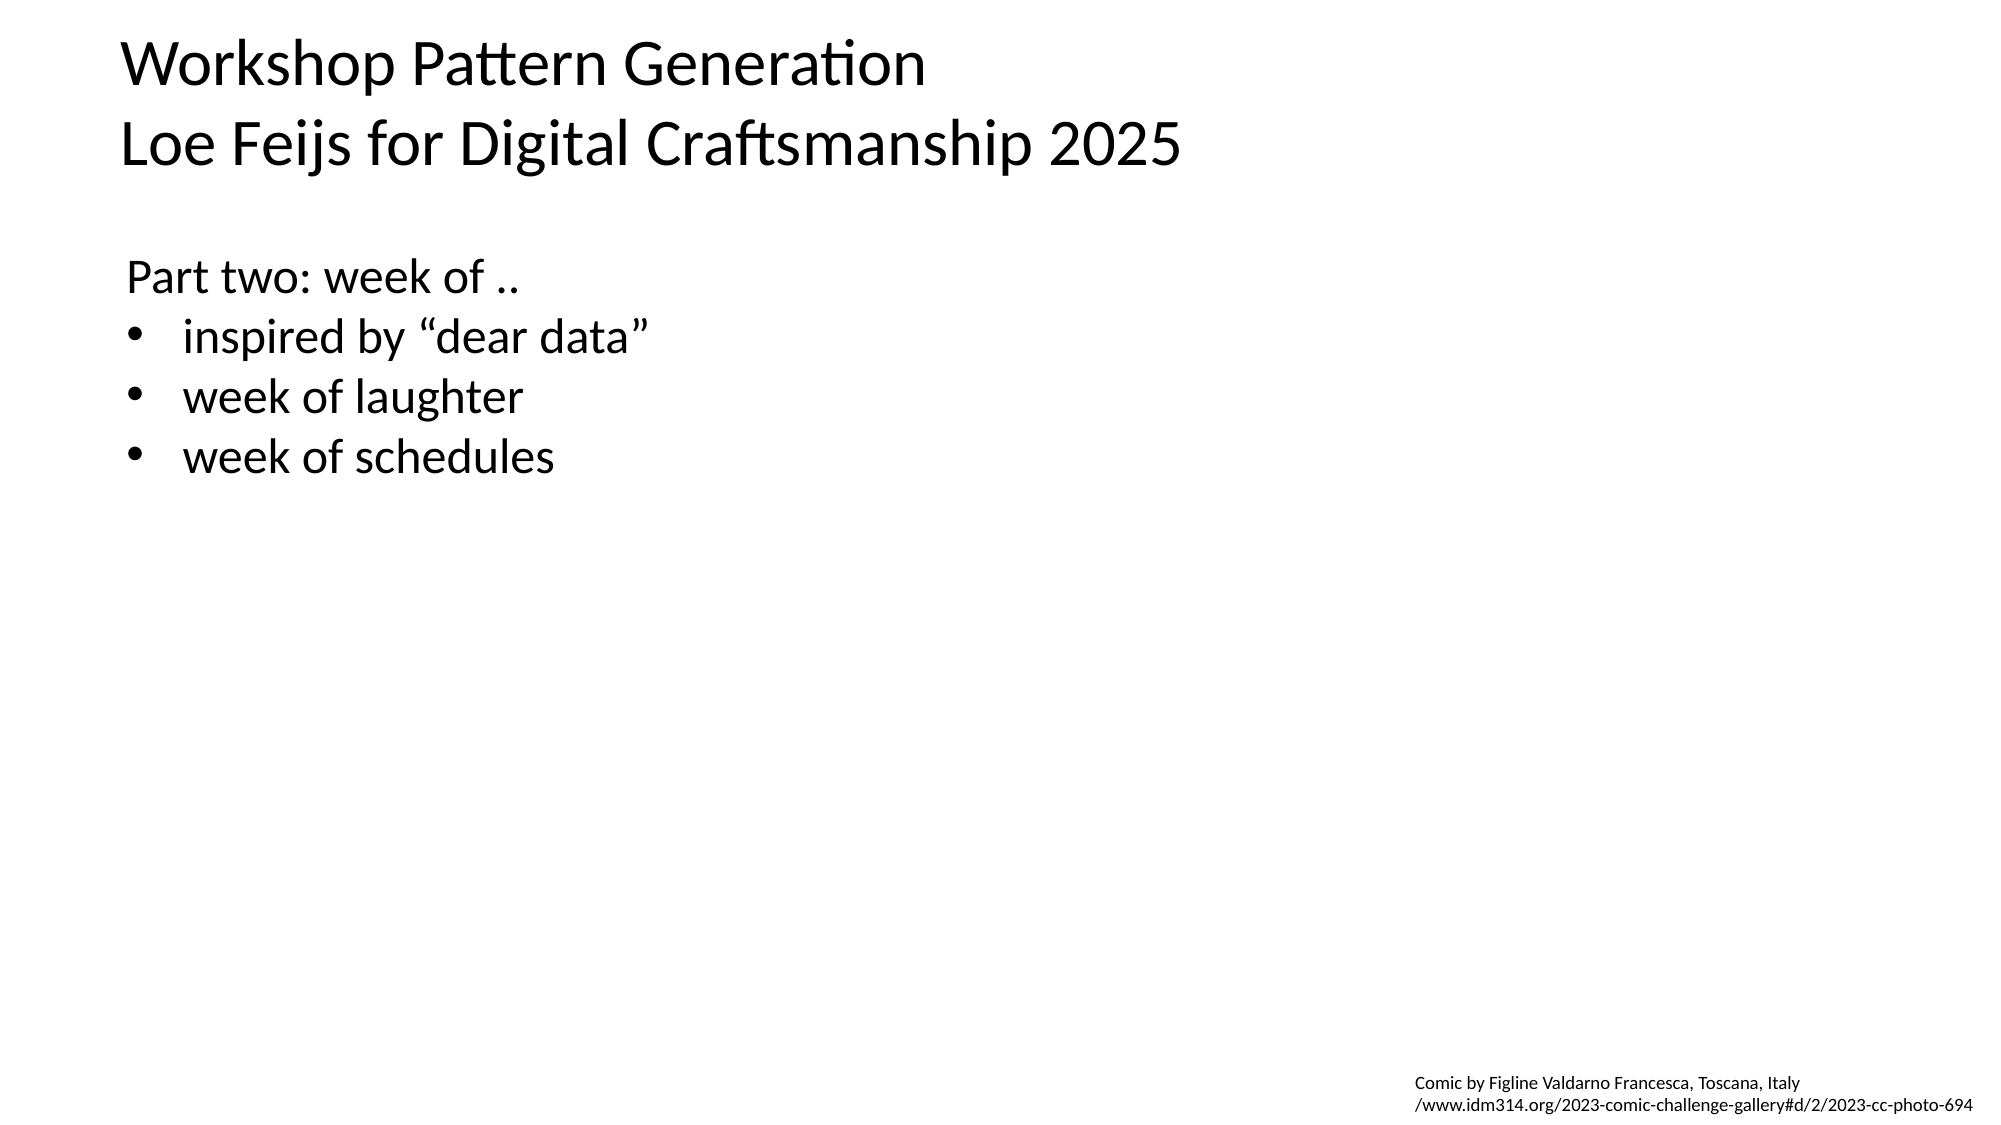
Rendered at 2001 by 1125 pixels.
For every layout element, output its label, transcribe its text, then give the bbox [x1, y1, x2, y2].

text_box Workshop Pattern Generation Loe Feijs for Digital Craftsmanship 2025 [105, 11, 1590, 187]
text_box Part two: week of .. inspired by “dear data” week of laughter week of schedules [111, 235, 1084, 491]
text_box Comic by Figline Valdarno Francesca, Toscana, Italy /www.idm314.org/2023-comic-challenge-gallery#d/2/2023-cc-photo-694 [1400, 1063, 2000, 1123]
